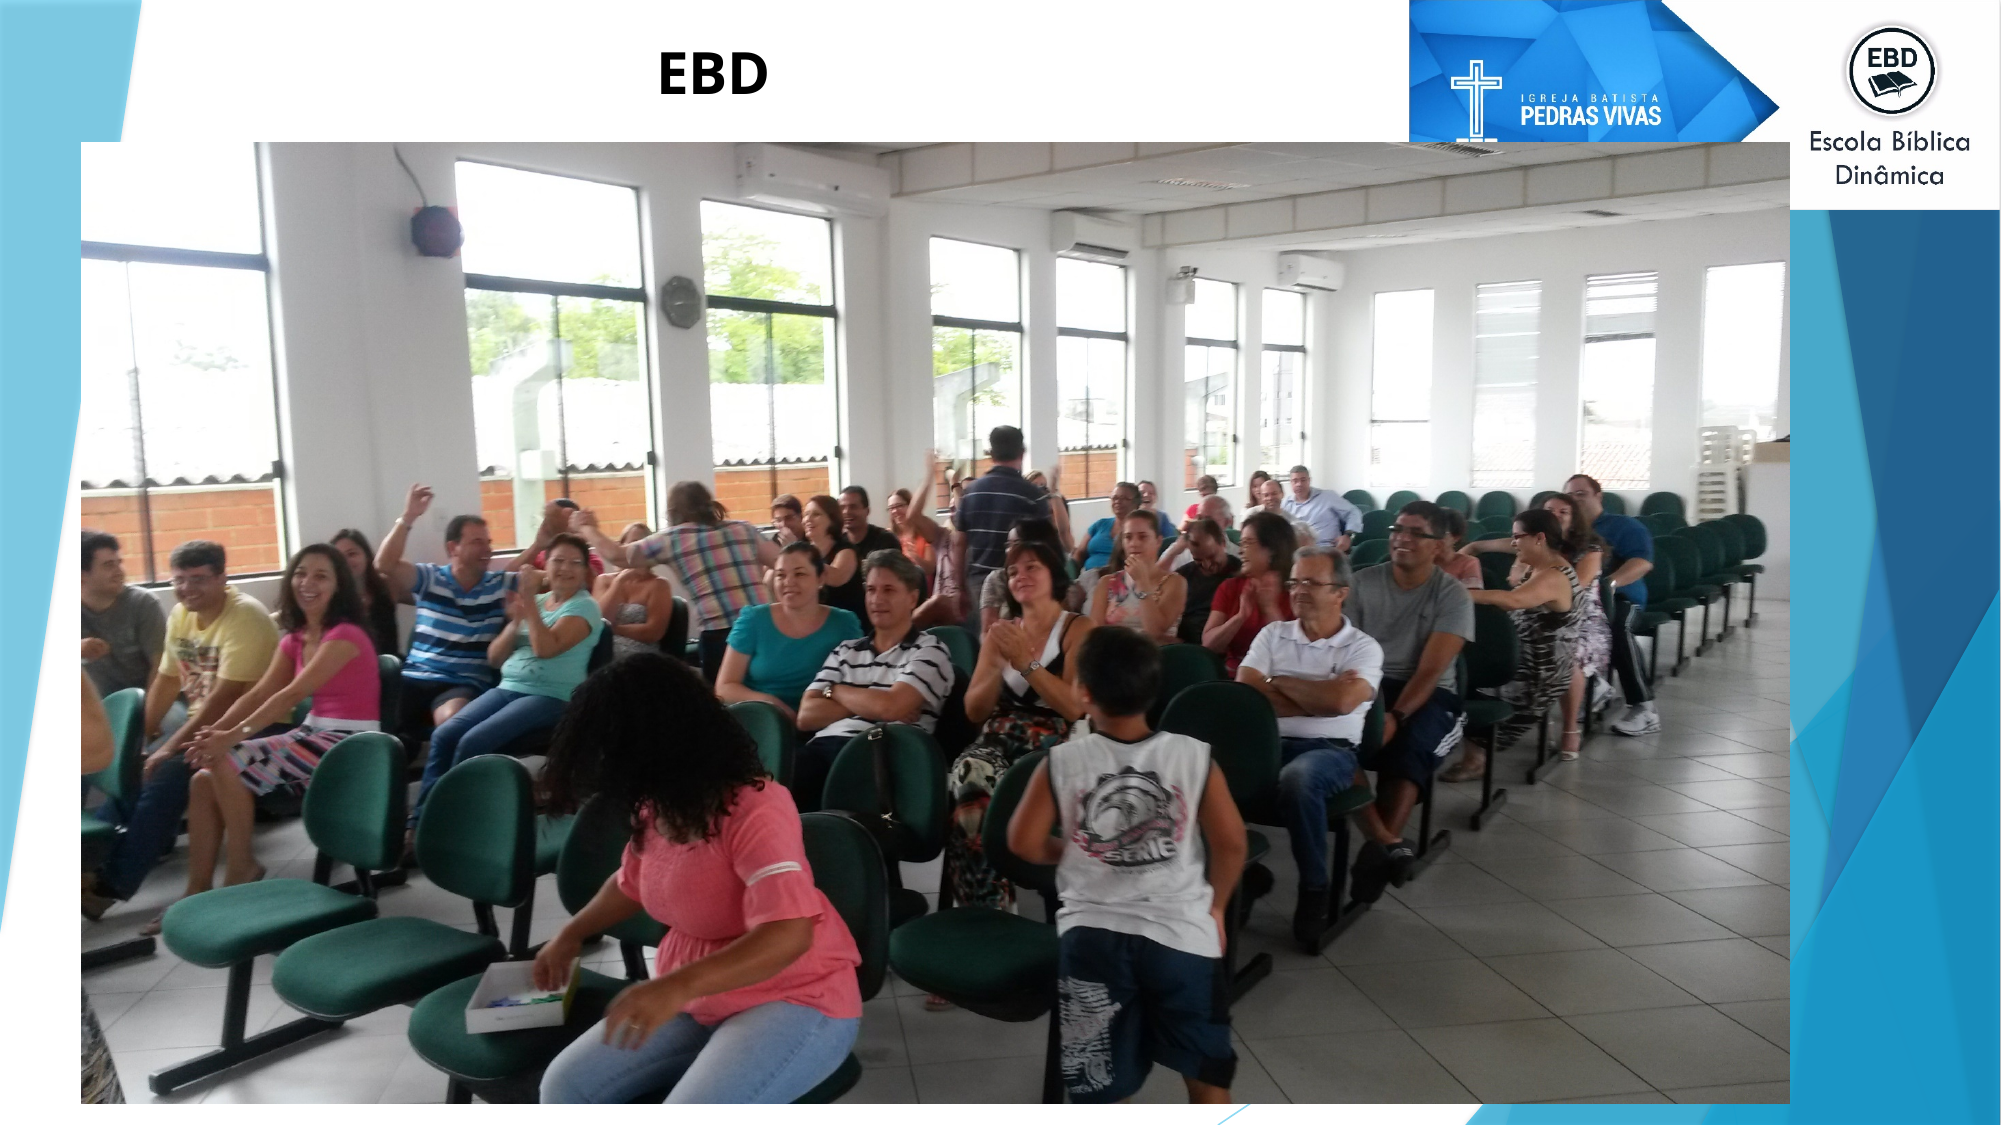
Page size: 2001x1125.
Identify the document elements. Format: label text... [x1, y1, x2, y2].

picture [80, 0, 2000, 1104]
text_box EBD [364, 28, 1063, 114]
